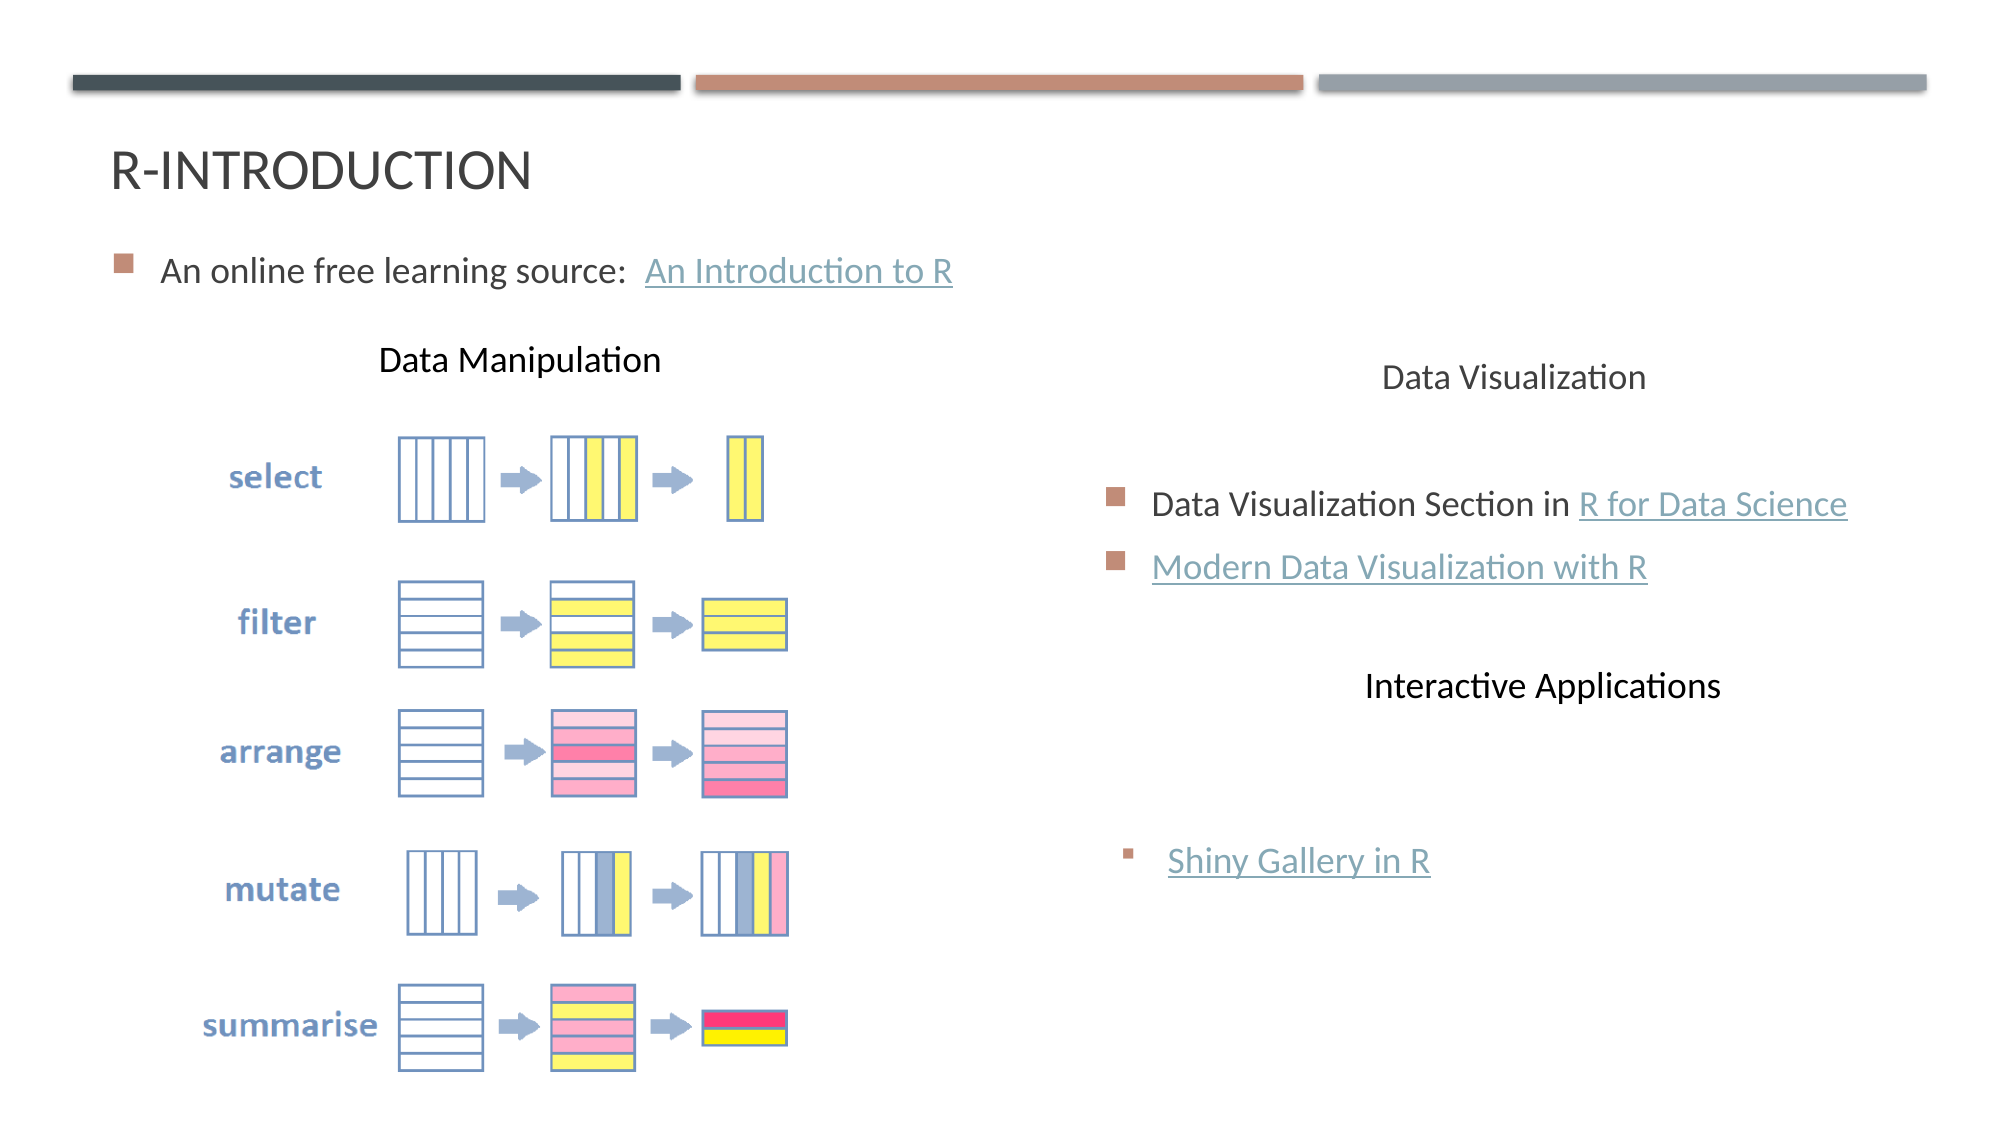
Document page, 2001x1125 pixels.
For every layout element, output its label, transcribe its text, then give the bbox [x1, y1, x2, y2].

text_box Data Manipulation [363, 327, 764, 388]
text_box Shiny Gallery in R [1105, 772, 1770, 1010]
title R-INTRODUCTION [95, 115, 1905, 209]
text_box Data Visualization Data Visualization Section in R for Data Science Modern Data Visualization with R [1087, 344, 1942, 596]
picture [190, 420, 805, 1100]
text_box Interactive Applications [1350, 653, 1750, 714]
list An online free learning source: An Introduction to R [95, 221, 1905, 315]
